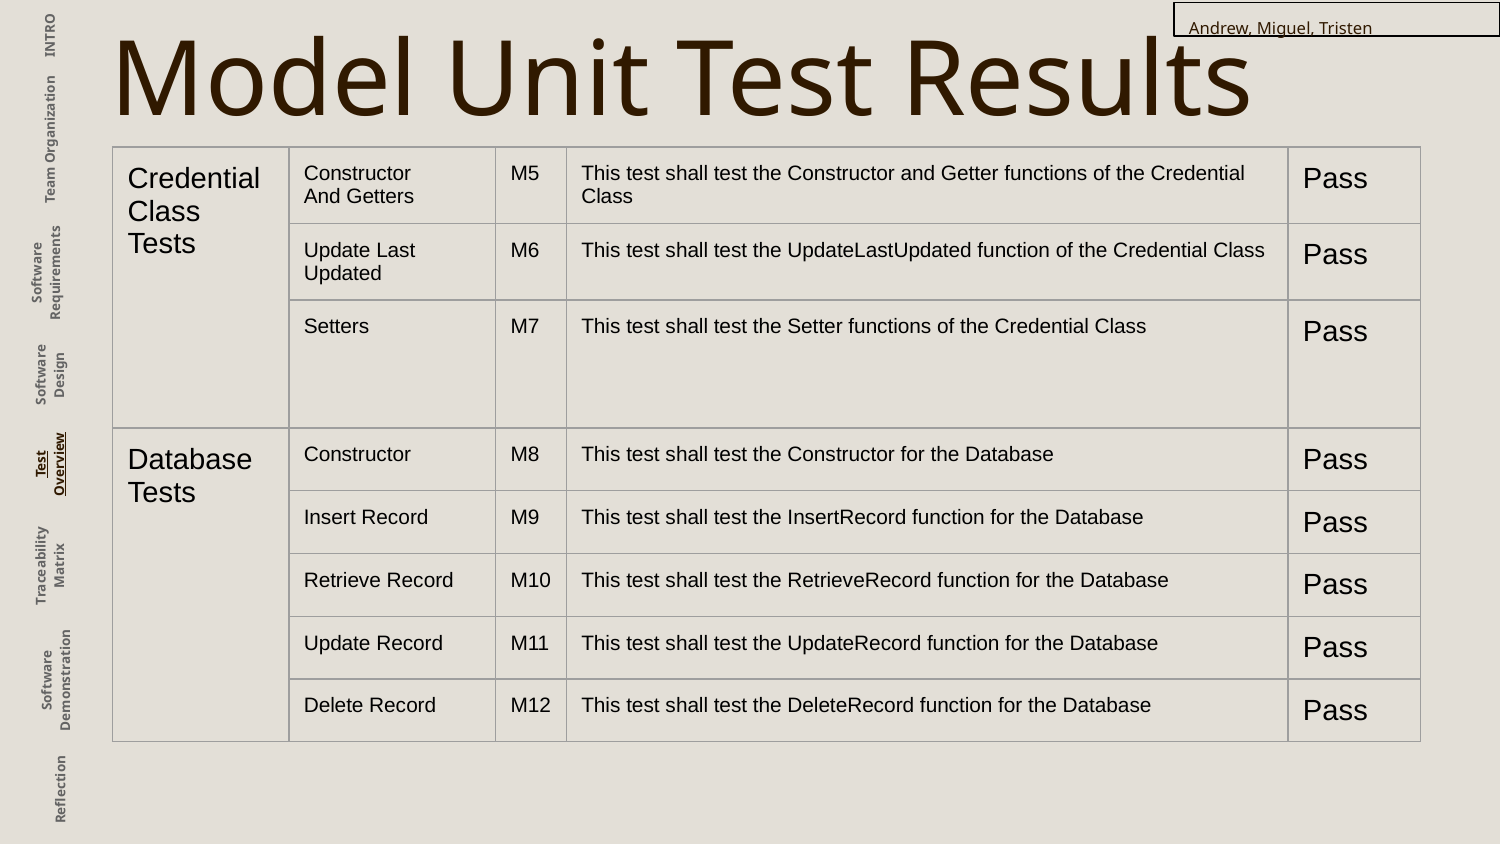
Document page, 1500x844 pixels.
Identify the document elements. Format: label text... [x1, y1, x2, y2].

table_cell This test shall test the Setter functions of the Credential Class [567, 301, 1287, 427]
subtitle Traceability Matrix [14, 526, 62, 634]
table_header Constructor And Getters [290, 148, 495, 223]
table_cell M7 [496, 301, 566, 427]
table_cell M9 [496, 491, 566, 553]
text_box Andrew, Miguel, Tristen [1173, 2, 1500, 37]
subtitle INTRO [23, 0, 71, 98]
table_cell Pass [1289, 301, 1420, 427]
table_cell Pass [1289, 429, 1420, 490]
table_cell Pass [1289, 617, 1420, 678]
table_cell Update Record [290, 617, 495, 678]
table_cell M10 [496, 554, 566, 616]
subtitle Software Demonstration [20, 602, 68, 759]
table_cell Constructor [290, 429, 495, 490]
table_cell This test shall test the RetrieveRecord function for the Database [567, 554, 1287, 616]
table_cell Pass [1289, 680, 1420, 741]
table_cell Retrieve Record [290, 554, 495, 616]
table_cell Delete Record [290, 680, 495, 741]
table_cell This test shall test the UpdateLastUpdated function of the Credential Class [567, 224, 1287, 299]
subtitle Test Overview [14, 437, 62, 526]
table_header M5 [496, 148, 566, 223]
table_cell Setters [290, 301, 495, 427]
table_cell M6 [496, 224, 566, 299]
table_cell This test shall test the UpdateRecord function for the Database [567, 617, 1287, 678]
table_cell Database Tests [113, 429, 288, 741]
subtitle Software Requirements [10, 205, 58, 341]
table_cell M11 [496, 617, 566, 678]
table_cell This test shall test the Constructor for the Database [567, 429, 1287, 490]
subtitle Reflection [34, 728, 82, 844]
table_header Credential Class Tests [113, 148, 288, 427]
subtitle Software Design [14, 313, 62, 437]
table_cell M8 [496, 429, 566, 490]
table_cell M12 [496, 680, 566, 741]
table_cell Update Last Updated [290, 224, 495, 299]
table_cell Insert Record [290, 491, 495, 553]
table_header This test shall test the Constructor and Getter functions of the Credential Class [567, 148, 1287, 223]
table_cell Pass [1289, 224, 1420, 299]
table_cell Pass [1289, 554, 1420, 616]
table_cell This test shall test the InsertRecord function for the Database [567, 491, 1287, 553]
subtitle Team Organization [23, 98, 71, 238]
table_header Pass [1289, 148, 1420, 223]
title Model Unit Test Results [95, 20, 1405, 192]
table_cell This test shall test the DeleteRecord function for the Database [567, 680, 1287, 741]
table_cell Pass [1289, 491, 1420, 553]
